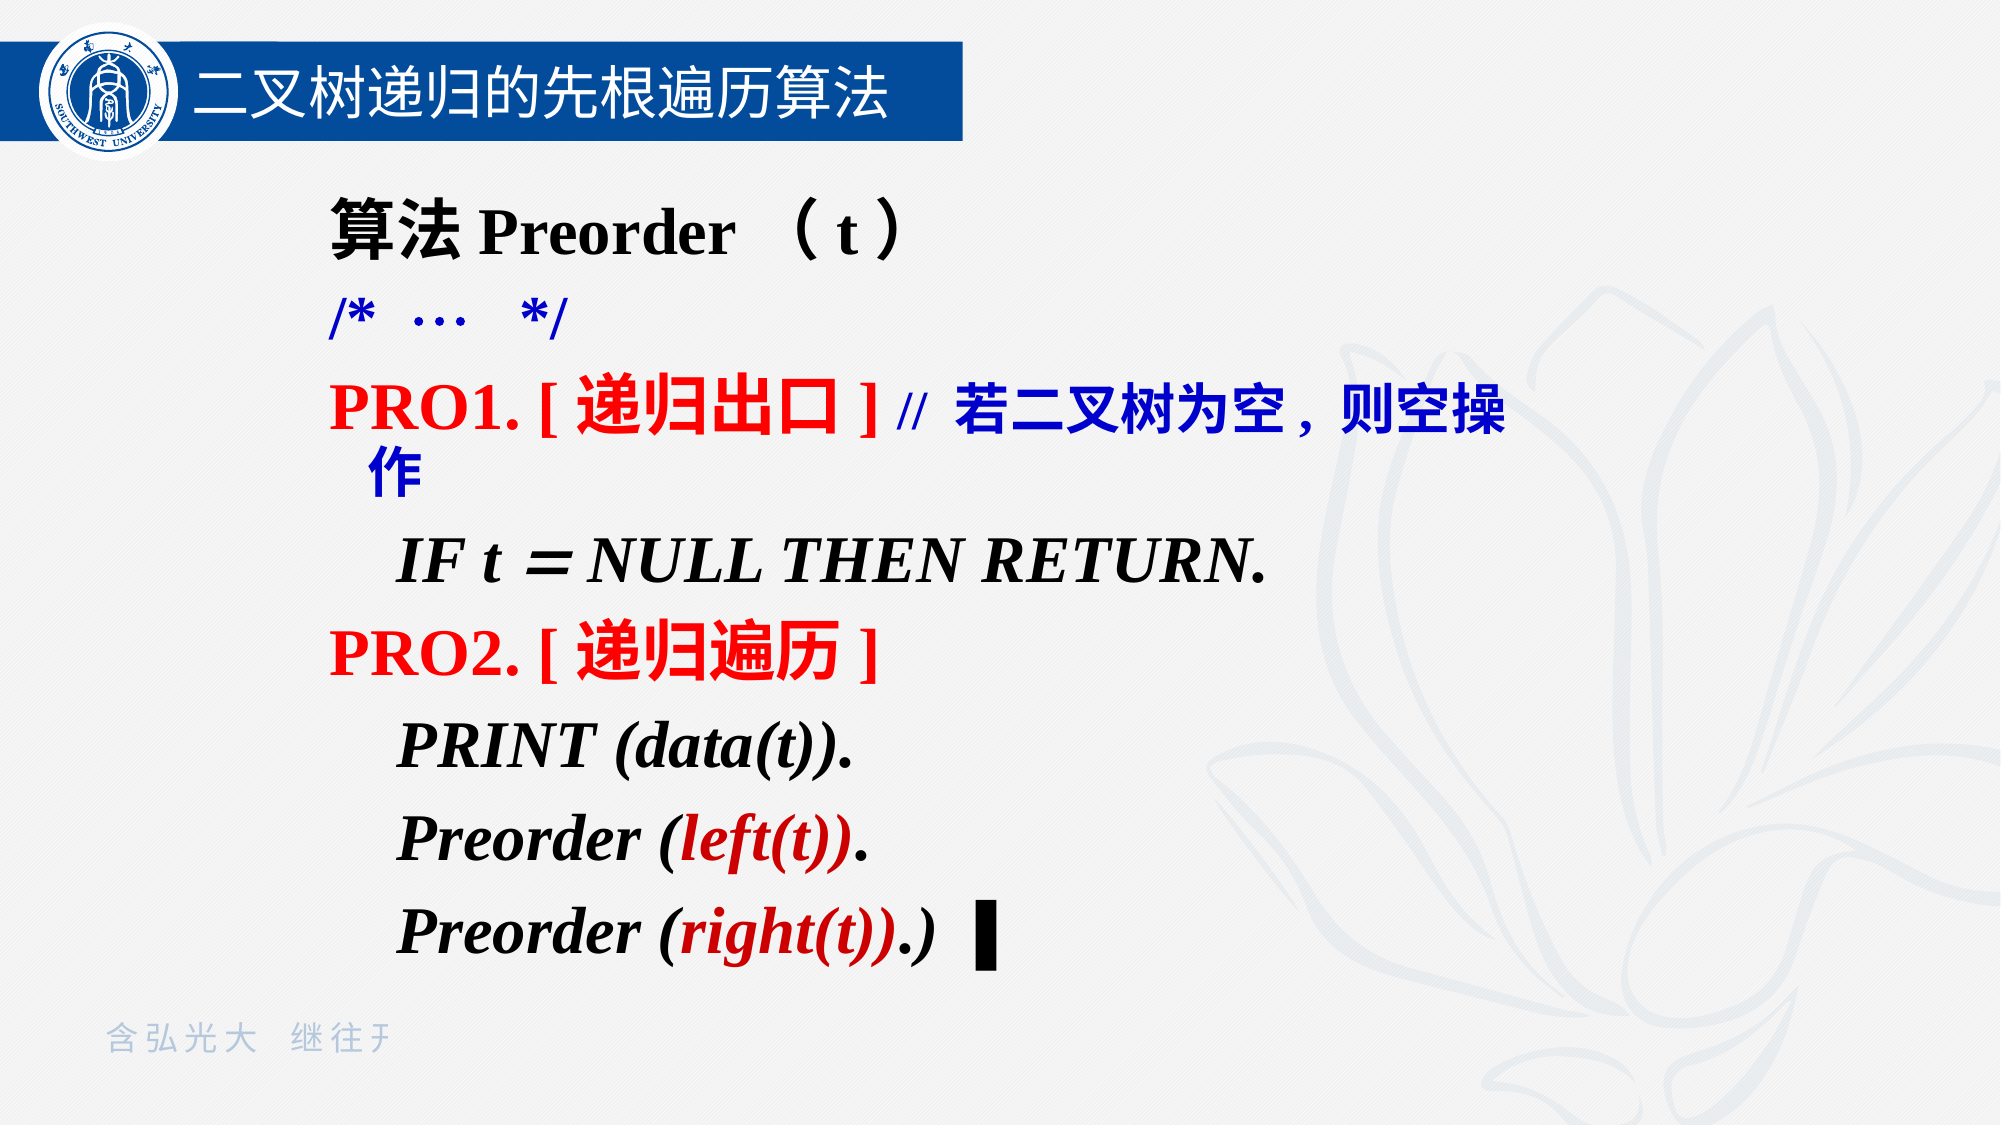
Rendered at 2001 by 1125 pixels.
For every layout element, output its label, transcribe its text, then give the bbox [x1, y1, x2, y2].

list 二叉树递归的先根遍历算法 [180, 41, 963, 141]
text_box 算法Preorder（t） /*  */ PRO1. [递归出口] // 若二叉树为空, 则空操作 IF t  NULL THEN RETURN. PRO2. [递归遍历] PRINT (data(t)). Preorder (left(t)). Preorder (right(t)).) ▐ [314, 190, 1553, 964]
